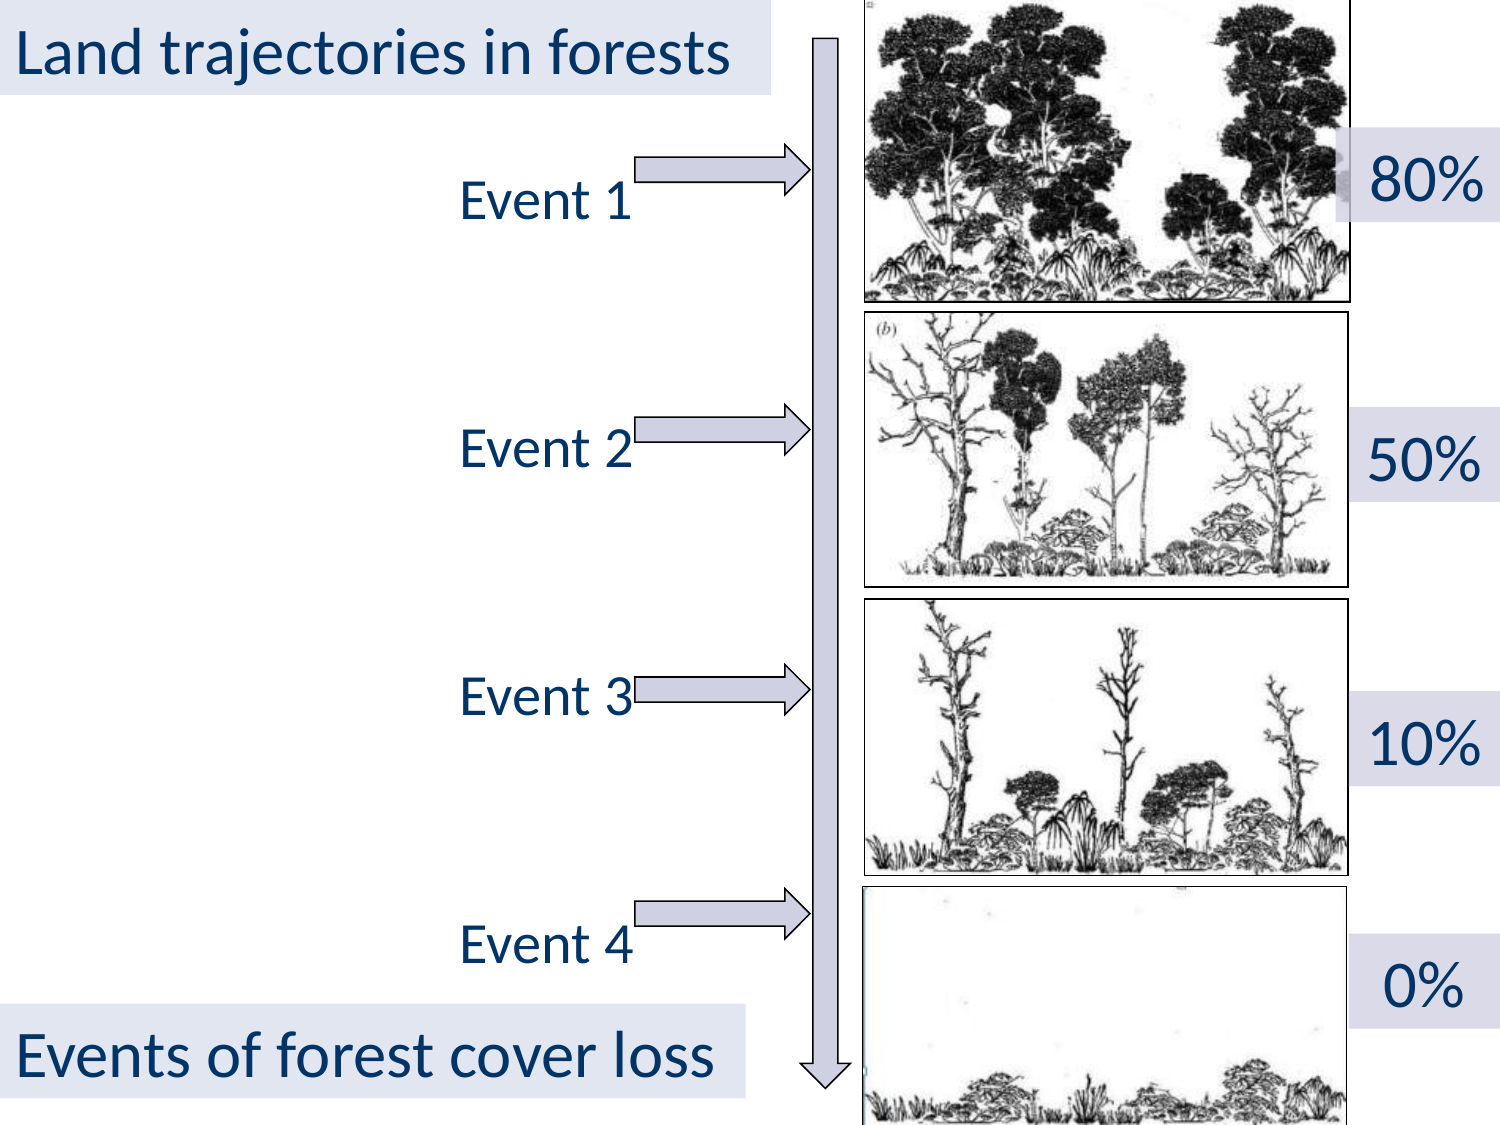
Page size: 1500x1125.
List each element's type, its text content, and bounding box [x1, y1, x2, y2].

text_box Events of forest cover loss [0, 1003, 746, 1099]
text_box Event 3 [444, 649, 650, 735]
picture [864, 312, 1348, 587]
text_box [650, 404, 810, 455]
text_box [634, 144, 810, 195]
text_box Event 4 [444, 897, 650, 983]
text_box [650, 664, 810, 715]
picture [864, 599, 1348, 876]
text_box Land trajectories in forests [0, 0, 771, 95]
picture [863, 887, 1346, 1125]
text_box 80% [1354, 127, 1500, 223]
picture [864, 0, 1350, 302]
text_box [800, 38, 851, 1089]
text_box 10% [1352, 691, 1500, 787]
text_box Event 2 [444, 401, 650, 487]
text_box [650, 888, 810, 939]
text_box 50% [1352, 406, 1500, 502]
text_box 0% [1351, 933, 1500, 1029]
text_box Event 1 [444, 153, 649, 239]
